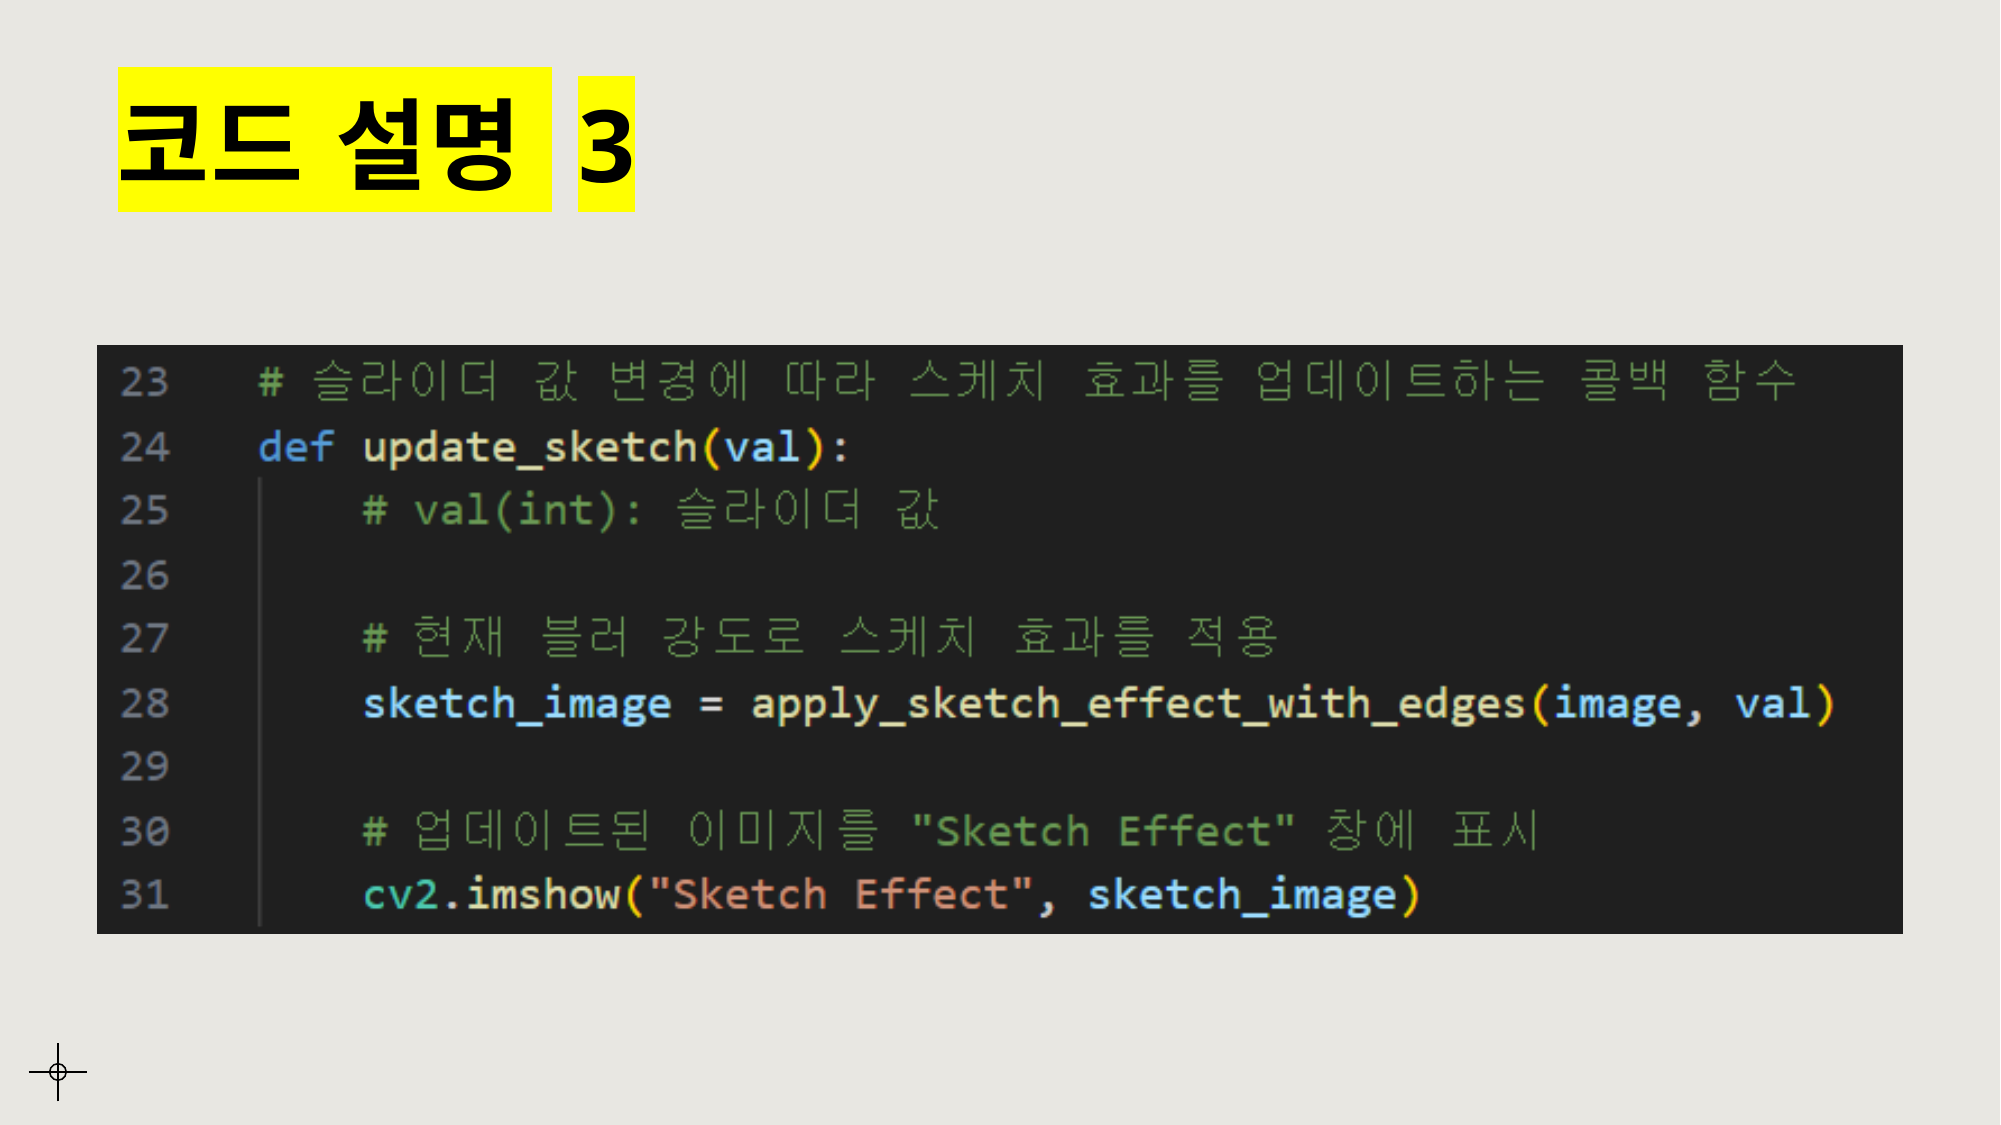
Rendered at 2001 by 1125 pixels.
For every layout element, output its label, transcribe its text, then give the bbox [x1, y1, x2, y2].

picture [97, 345, 1903, 934]
title 코드 설명 3 [99, 50, 1658, 218]
